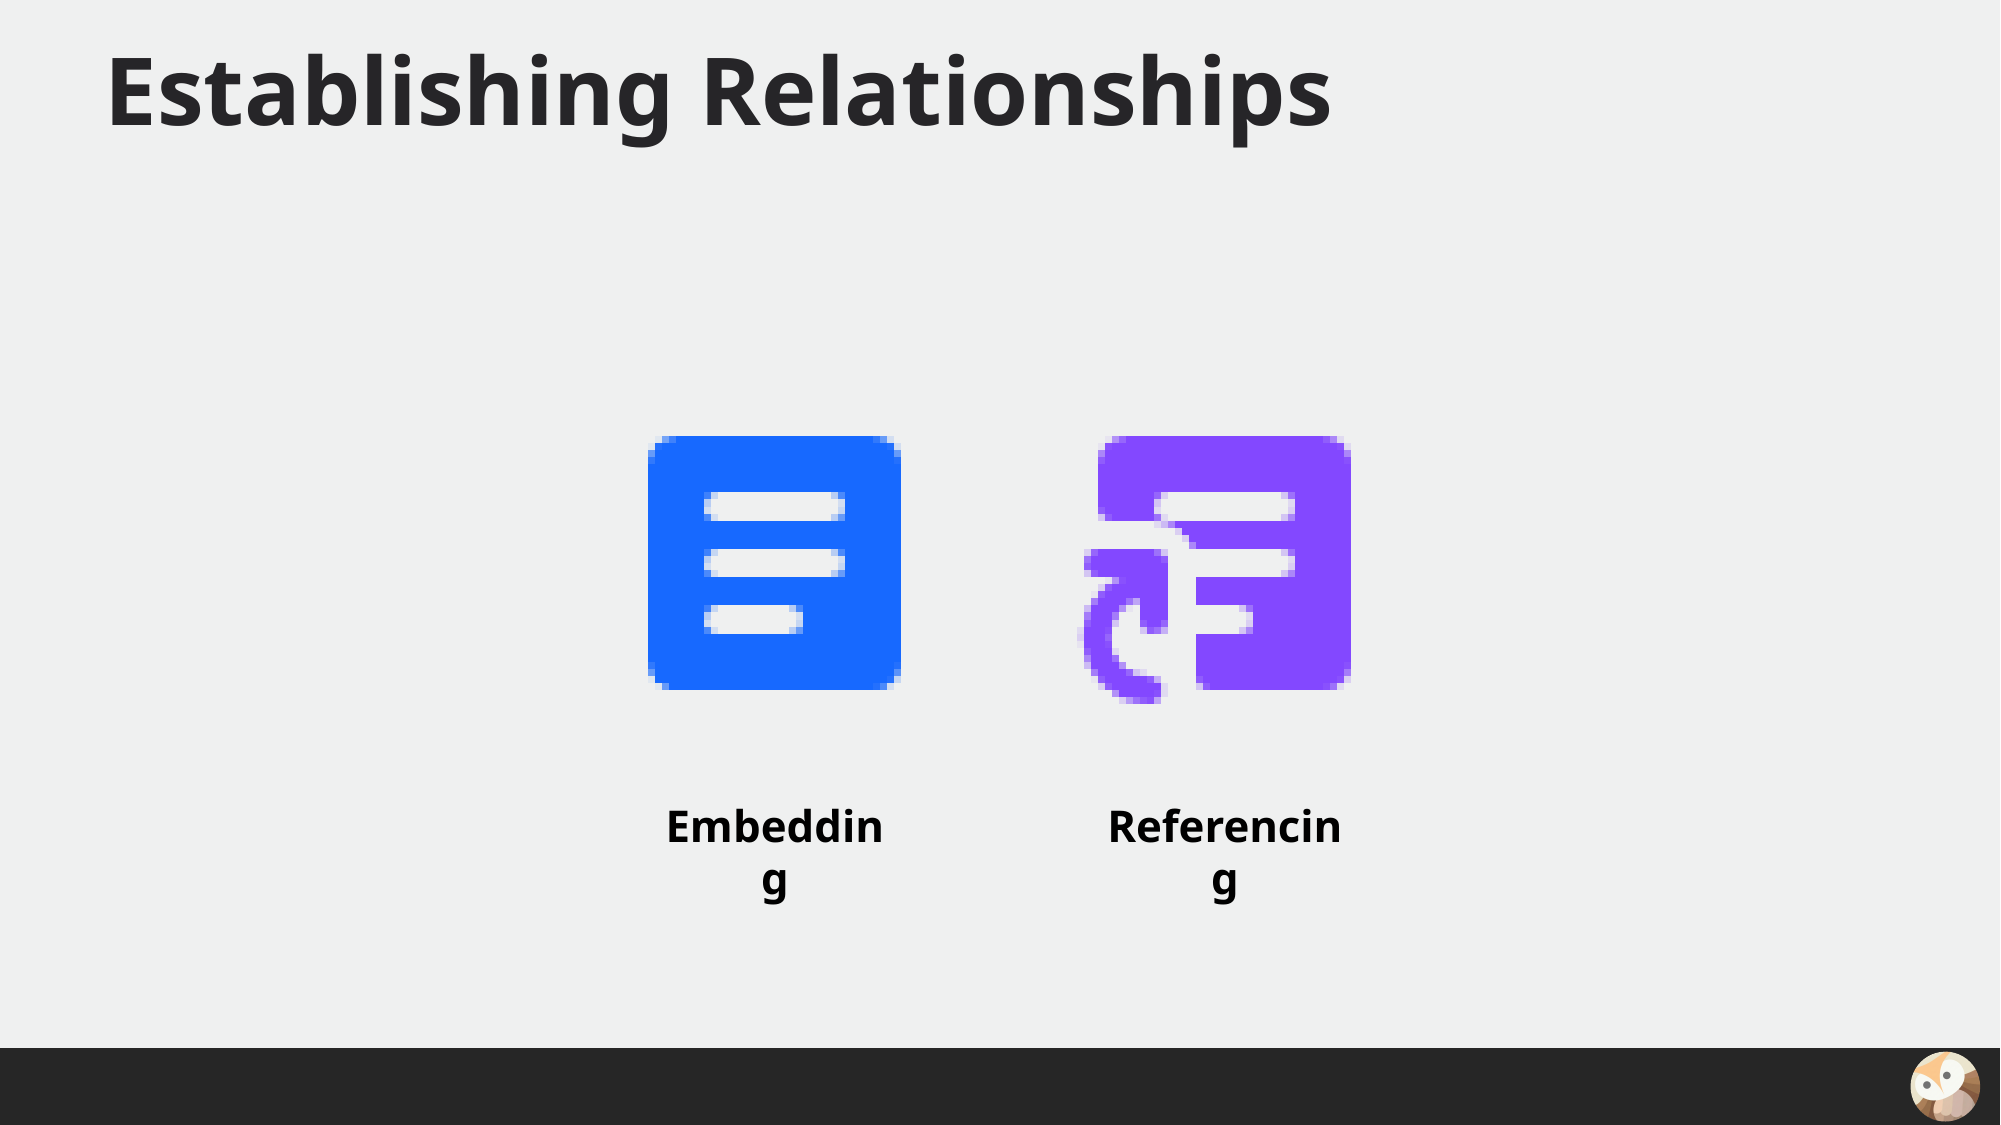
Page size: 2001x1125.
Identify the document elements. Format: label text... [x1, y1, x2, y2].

list Embedding [648, 790, 902, 854]
picture [1910, 1051, 1981, 1122]
picture [1056, 394, 1394, 733]
title Establishing Relationships [89, 40, 1911, 150]
picture [606, 394, 944, 733]
list Referencing [1085, 790, 1365, 854]
